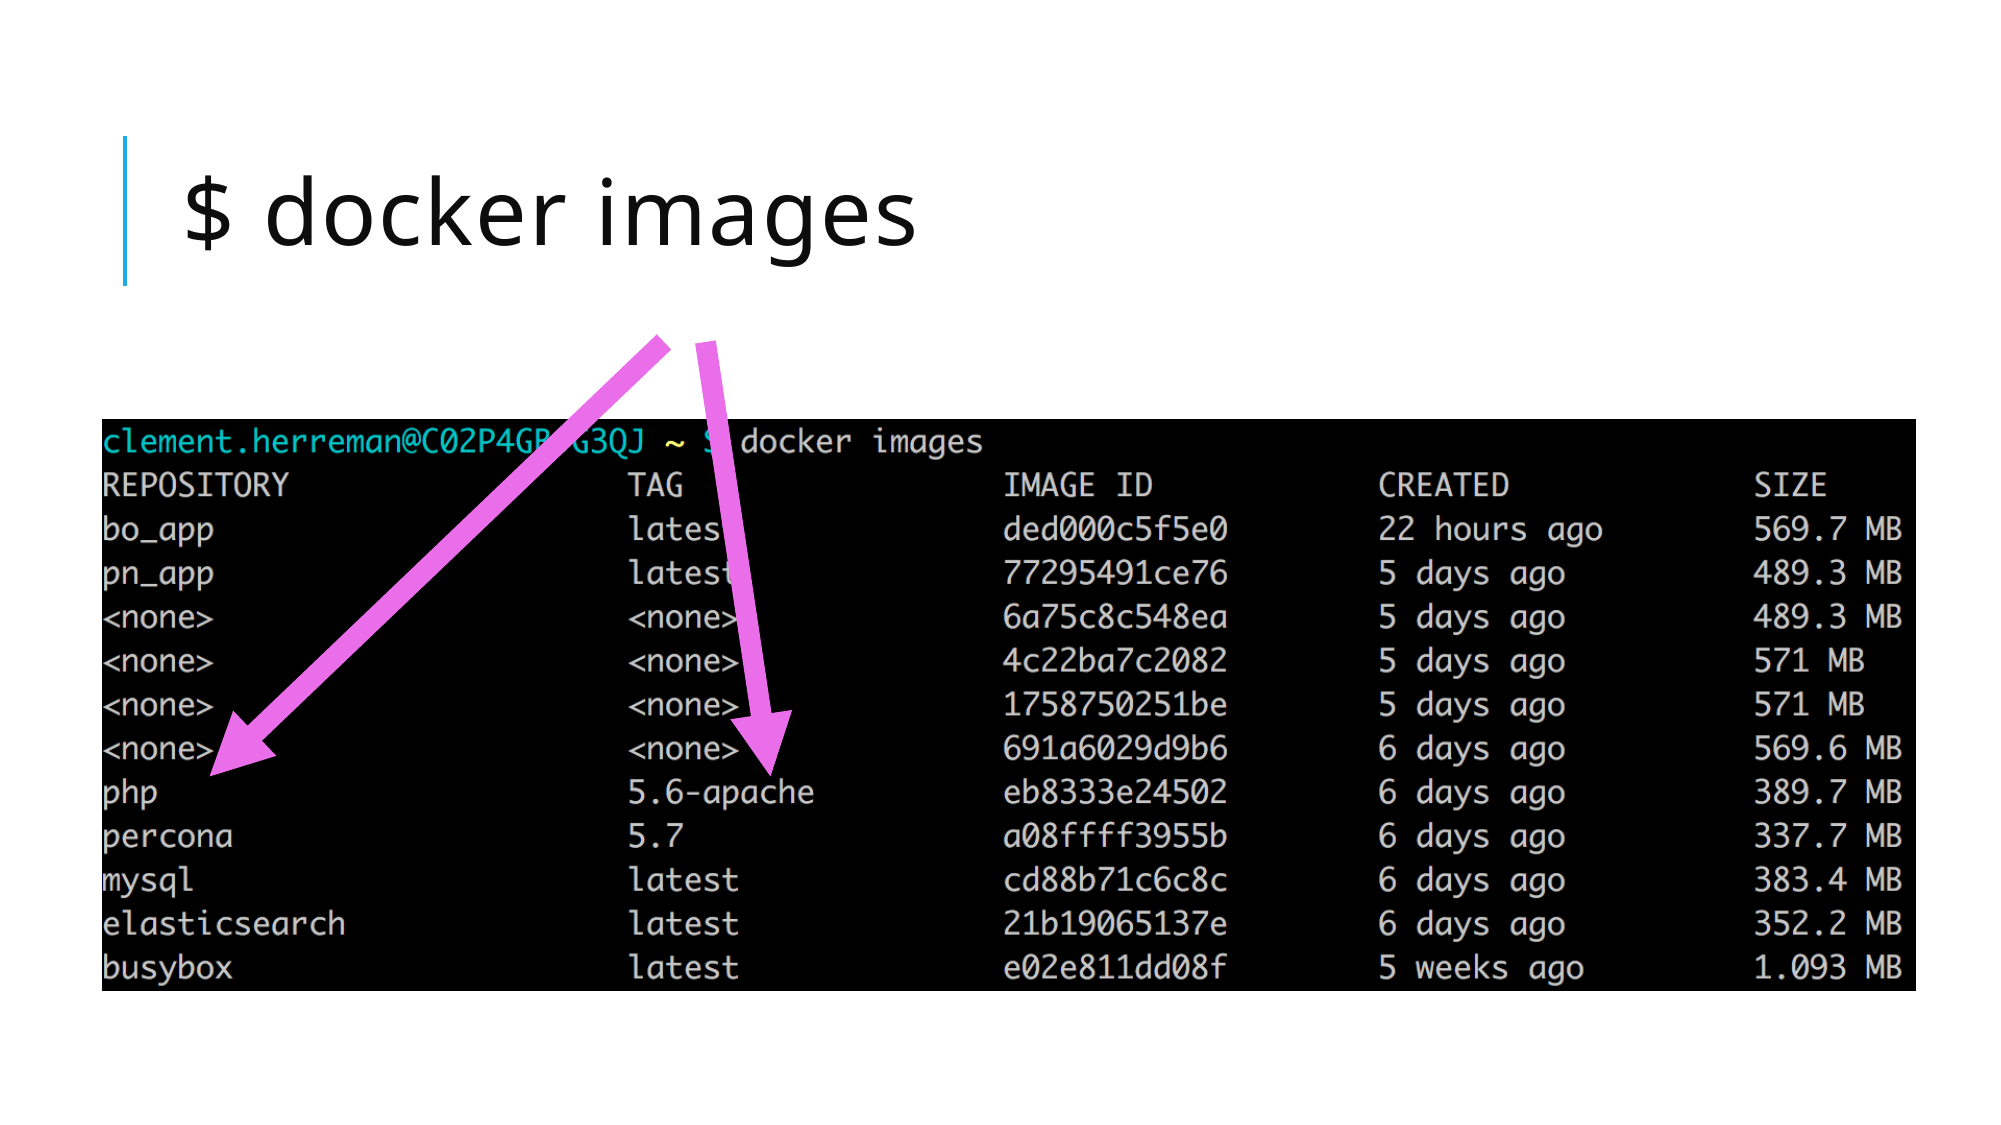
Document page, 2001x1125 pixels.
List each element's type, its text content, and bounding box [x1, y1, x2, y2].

title $ docker images [168, 96, 1763, 342]
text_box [209, 341, 665, 777]
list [102, 419, 1916, 991]
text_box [705, 341, 771, 777]
